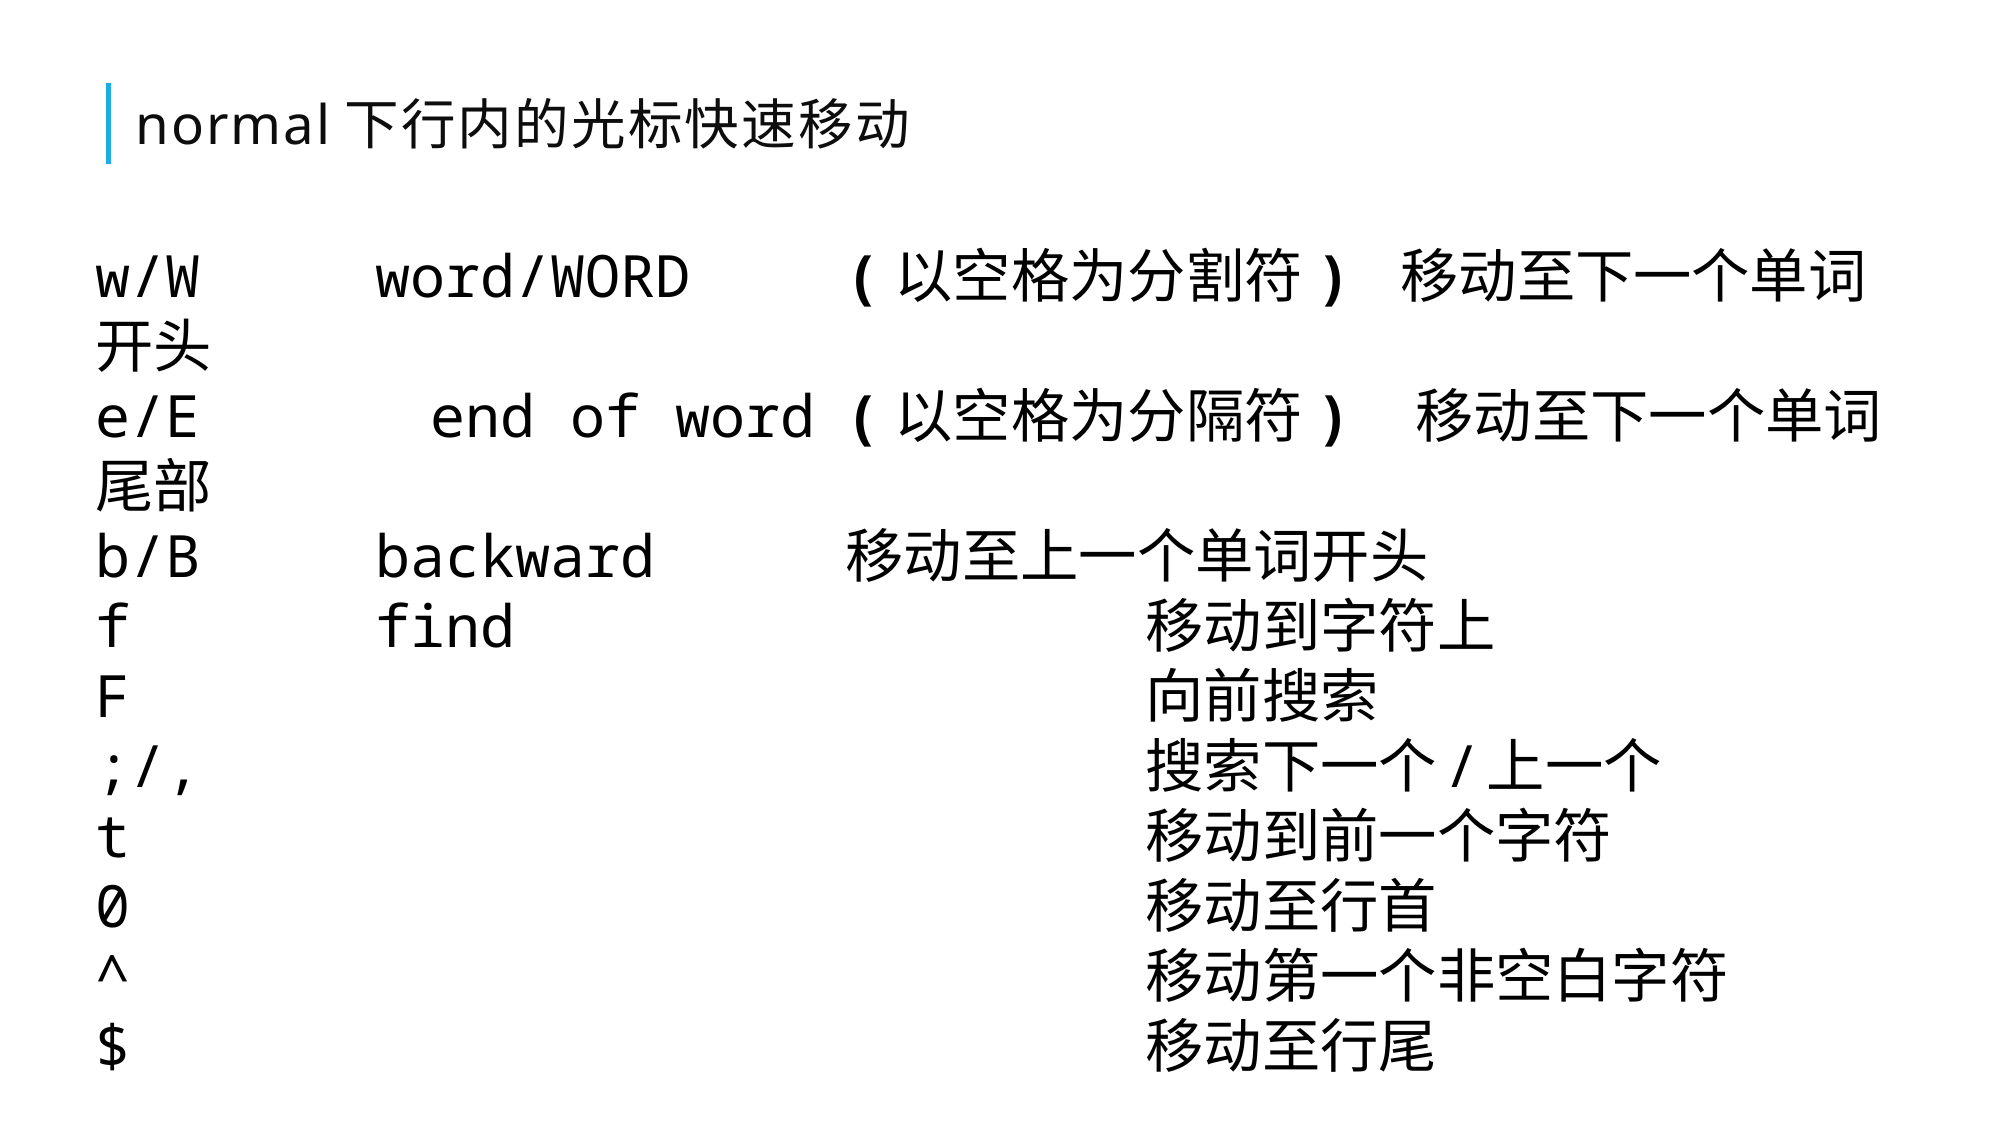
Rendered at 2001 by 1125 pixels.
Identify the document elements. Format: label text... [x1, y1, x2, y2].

text_box w/W word/WORD (以空格为分割符) 移动至下一个单词开头 e/E end of word (以空格为分隔符) 移动至下一个单词尾部 b/B backward 移动至上一个单词开头 f find 移动到字符上 F 向前搜索 ;/, 搜索下一个/上一个 t 移动到前一个字符 0 移动至行首 ^ 移动第一个非空白字符 $ 移动至行尾 [81, 231, 1939, 1125]
title normal下行内的光标快速移动 [120, 77, 1010, 180]
